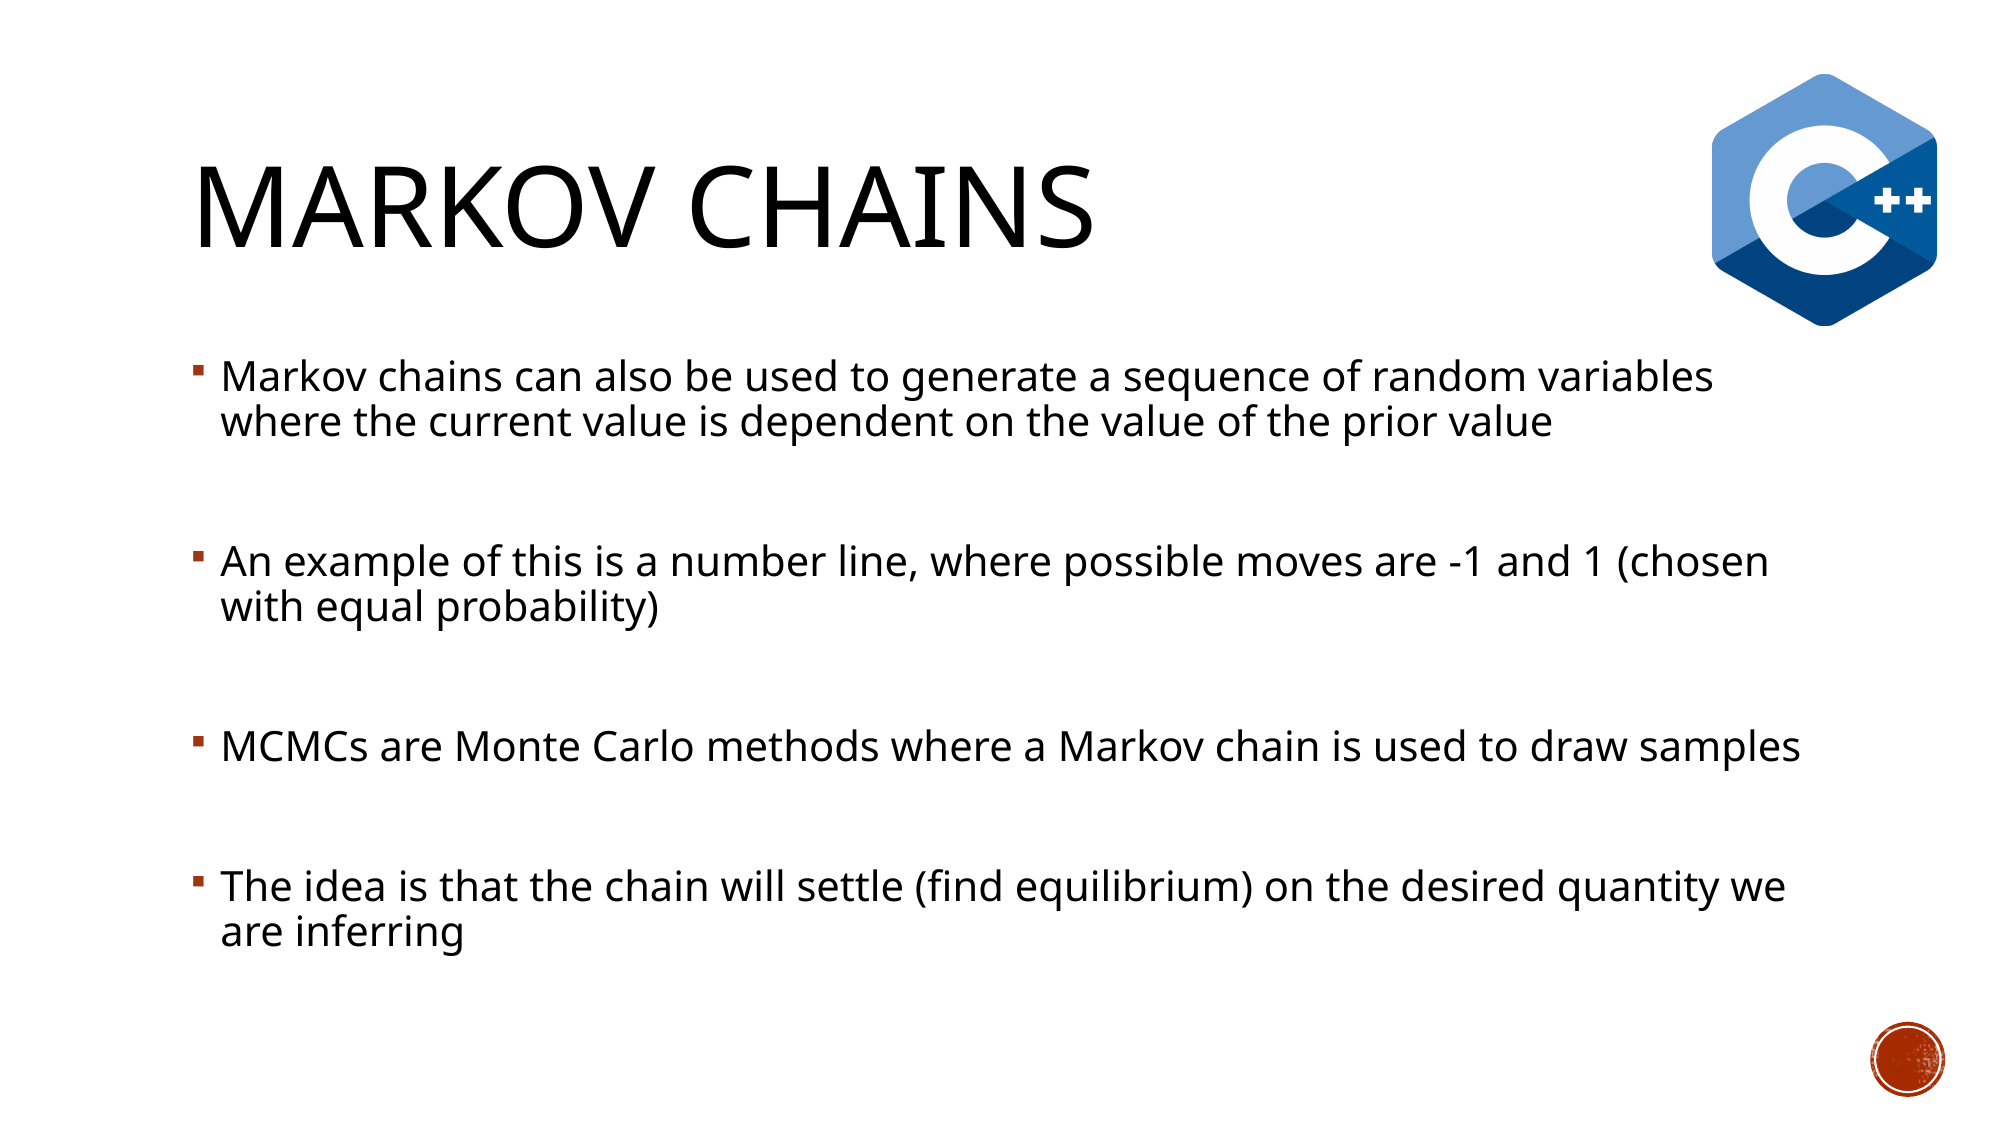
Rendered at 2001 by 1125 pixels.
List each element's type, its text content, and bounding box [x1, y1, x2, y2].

title Markov chains [175, 79, 1826, 344]
picture [1712, 74, 1937, 326]
list Markov chains can also be used to generate a sequence of random variables where the current value is dependent on the value of the prior value An example of this is a number line, where possible moves are -1 and 1 (chosen with equal probability) MCMCs are Monte Carlo methods where a Markov chain is used to draw samples The idea is that the chain will settle (find equilibrium) on the desired quantity we are inferring [175, 348, 1854, 1013]
